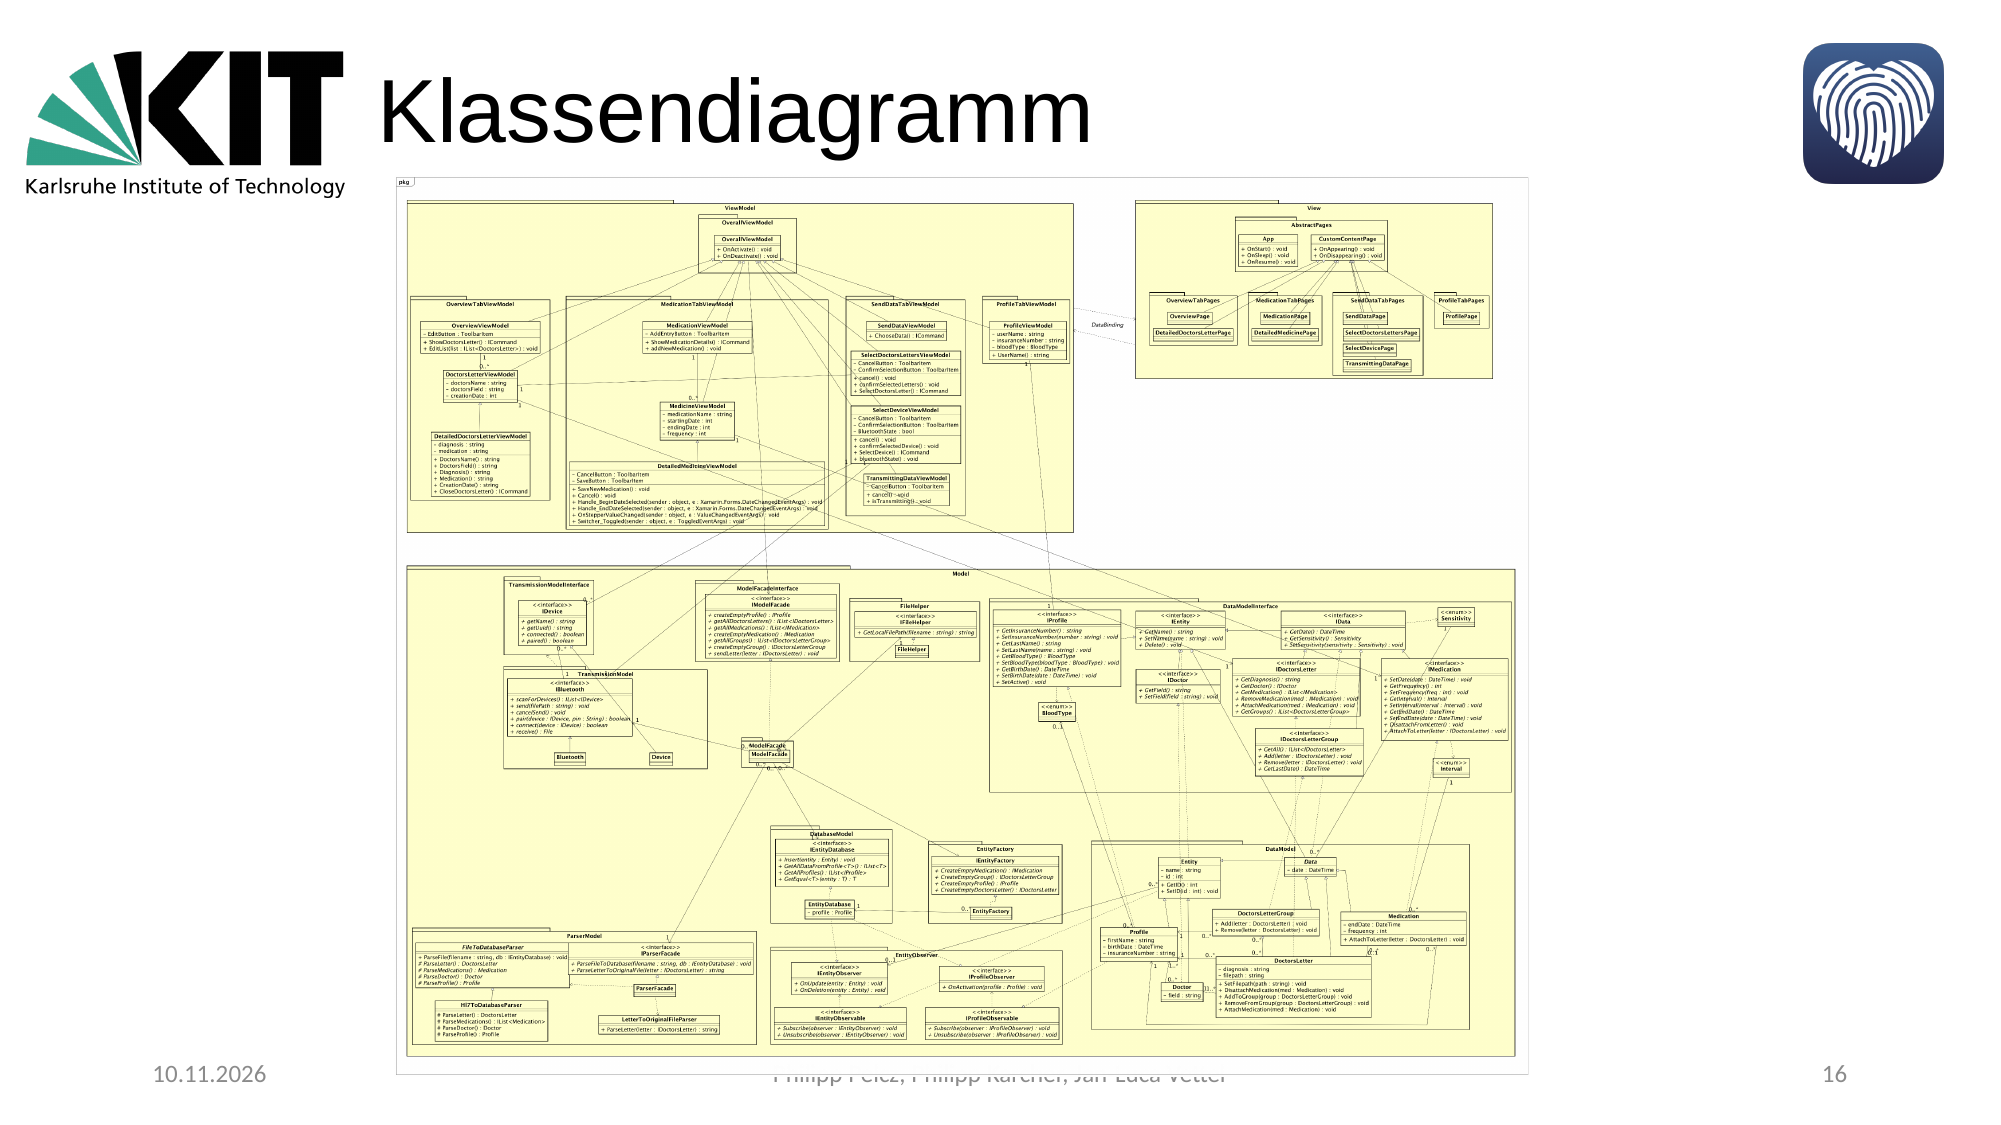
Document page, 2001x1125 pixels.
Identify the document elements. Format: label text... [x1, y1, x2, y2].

footer Philipp Pelcz, Philipp Karcher, Jan-Luca Vettel [662, 1077, 1338, 1103]
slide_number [137, 1042, 588, 1103]
picture [1804, 43, 1944, 184]
picture [23, 43, 348, 206]
title Klassendiagramm [362, 5, 1804, 223]
slide_number 16 [1412, 1042, 1863, 1103]
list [394, 175, 1530, 1077]
